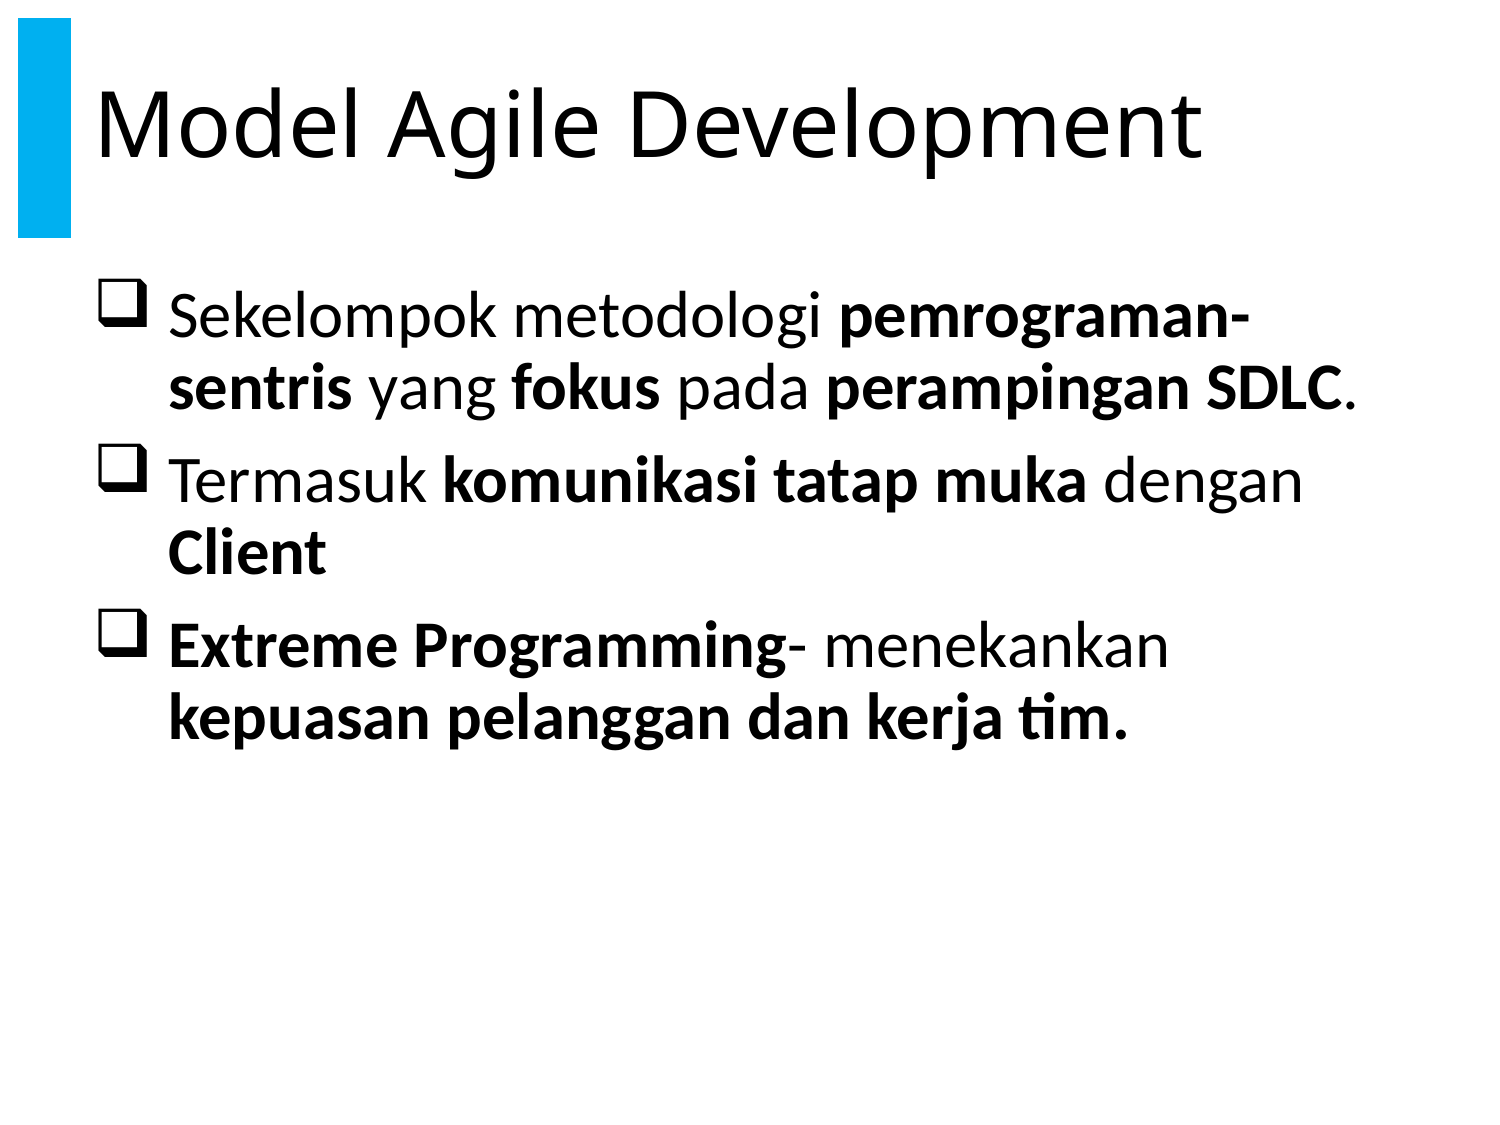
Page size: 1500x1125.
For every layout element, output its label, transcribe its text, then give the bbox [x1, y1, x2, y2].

title Model Agile Development [78, 19, 1443, 237]
list Sekelompok metodologi pemrograman-sentris yang fokus pada perampingan SDLC. Termasuk komunikasi tatap muka dengan Client Extreme Programming- menekankan kepuasan pelanggan dan kerja tim. [78, 272, 1443, 1070]
